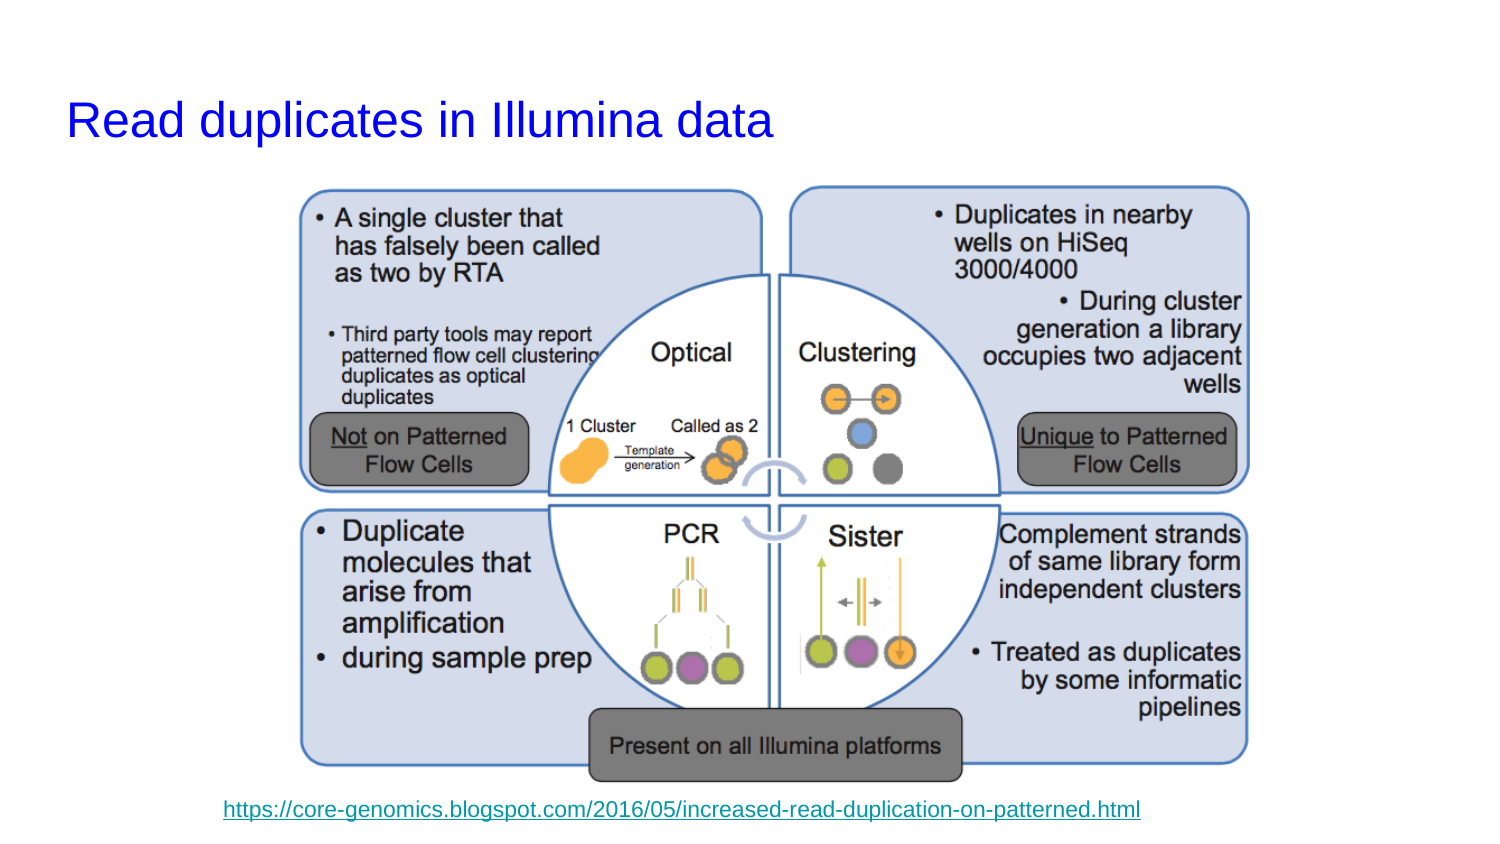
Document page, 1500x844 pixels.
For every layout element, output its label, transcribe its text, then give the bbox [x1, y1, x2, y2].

text_box https://core-genomics.blogspot.com/2016/05/increased-read-duplication-on-patterned.html [208, 779, 1449, 844]
title Read duplicates in Illumina data [51, 72, 1449, 167]
picture [275, 163, 1279, 791]
